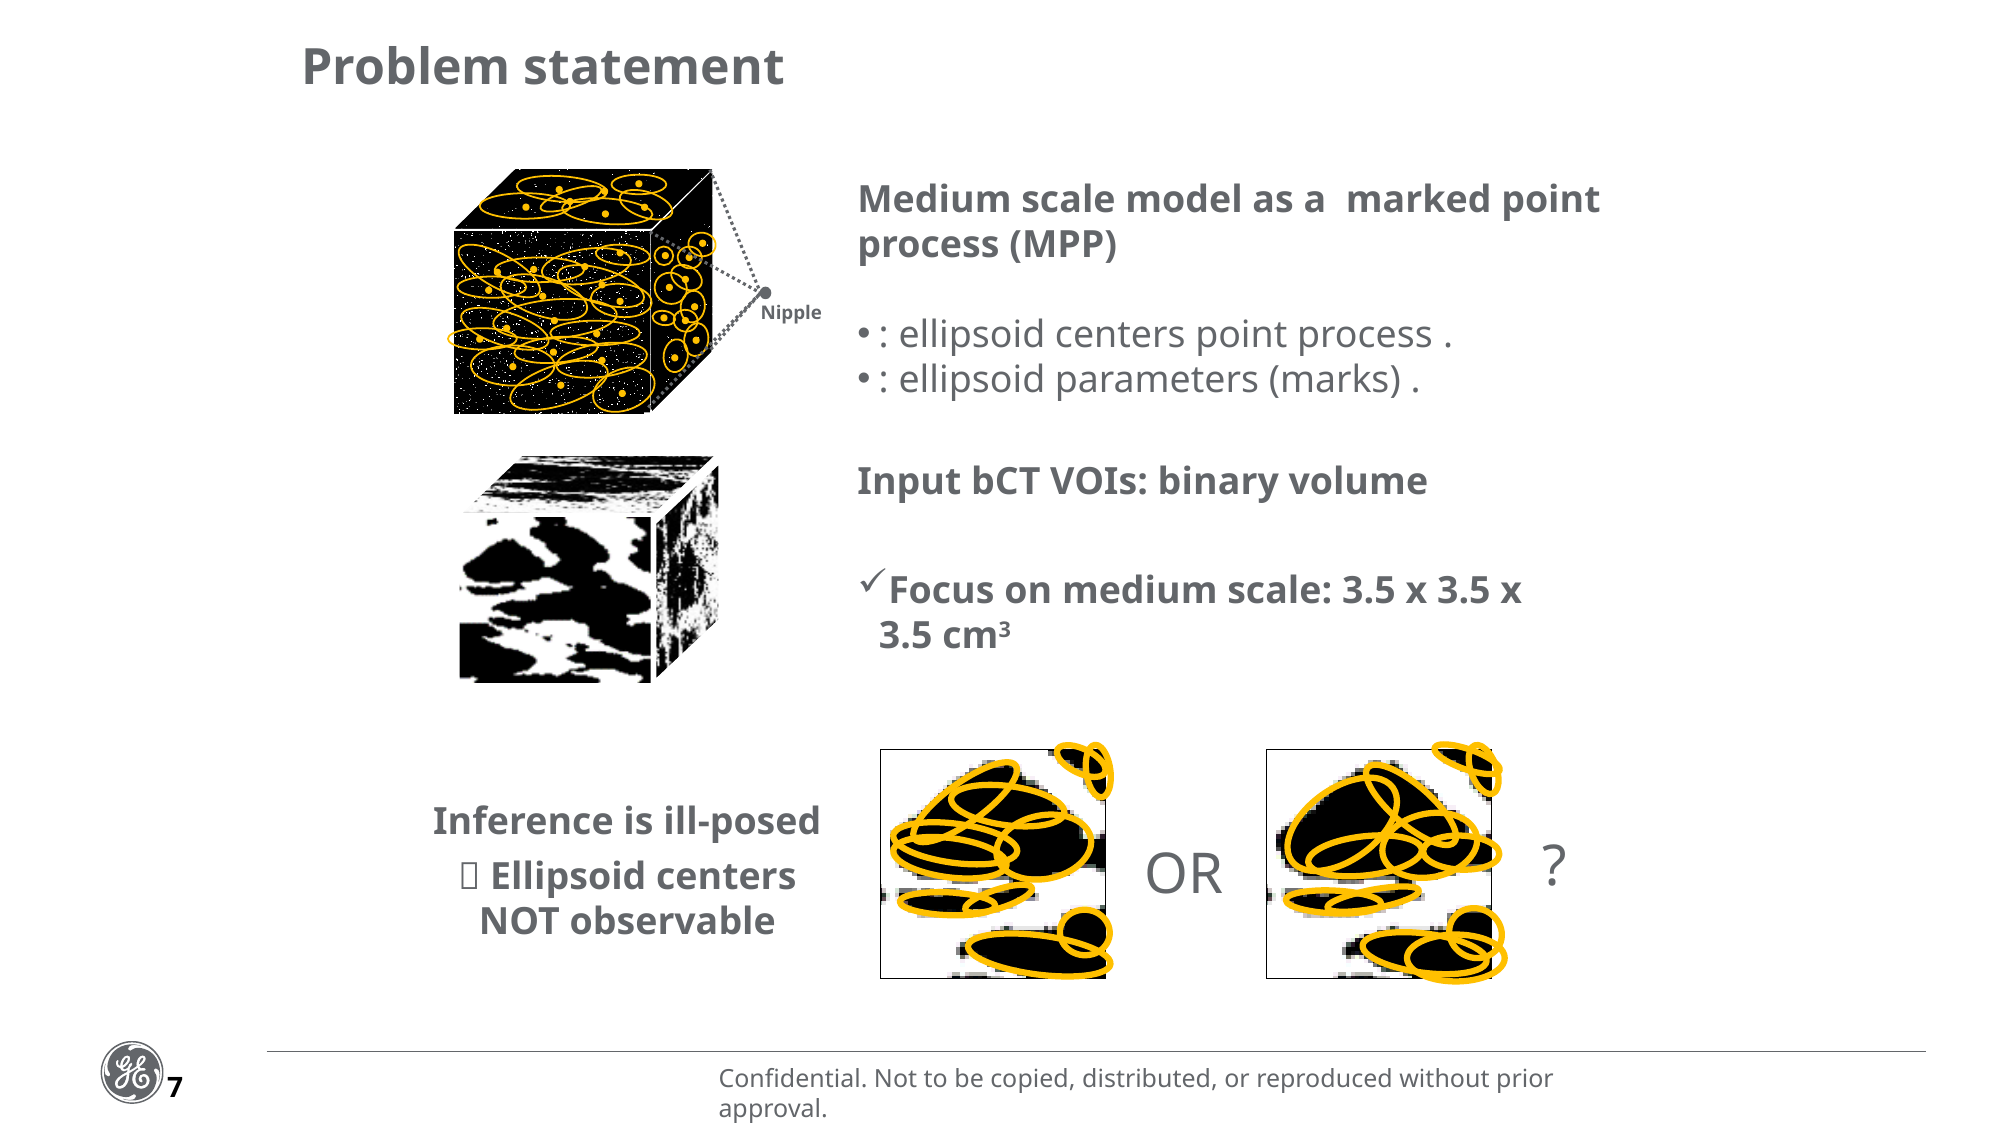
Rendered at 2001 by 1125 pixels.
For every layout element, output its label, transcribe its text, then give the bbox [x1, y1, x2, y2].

text_box OR [1129, 830, 1238, 913]
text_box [458, 454, 721, 683]
text_box Inference is ill-posed  Ellipsoid centers NOT observable [412, 789, 843, 950]
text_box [1265, 743, 1505, 982]
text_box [447, 168, 834, 414]
text_box Problem statement [301, 41, 1380, 103]
slide_number 7 [68, 1056, 282, 1121]
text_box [880, 744, 1112, 979]
text_box ? [1527, 821, 1582, 904]
